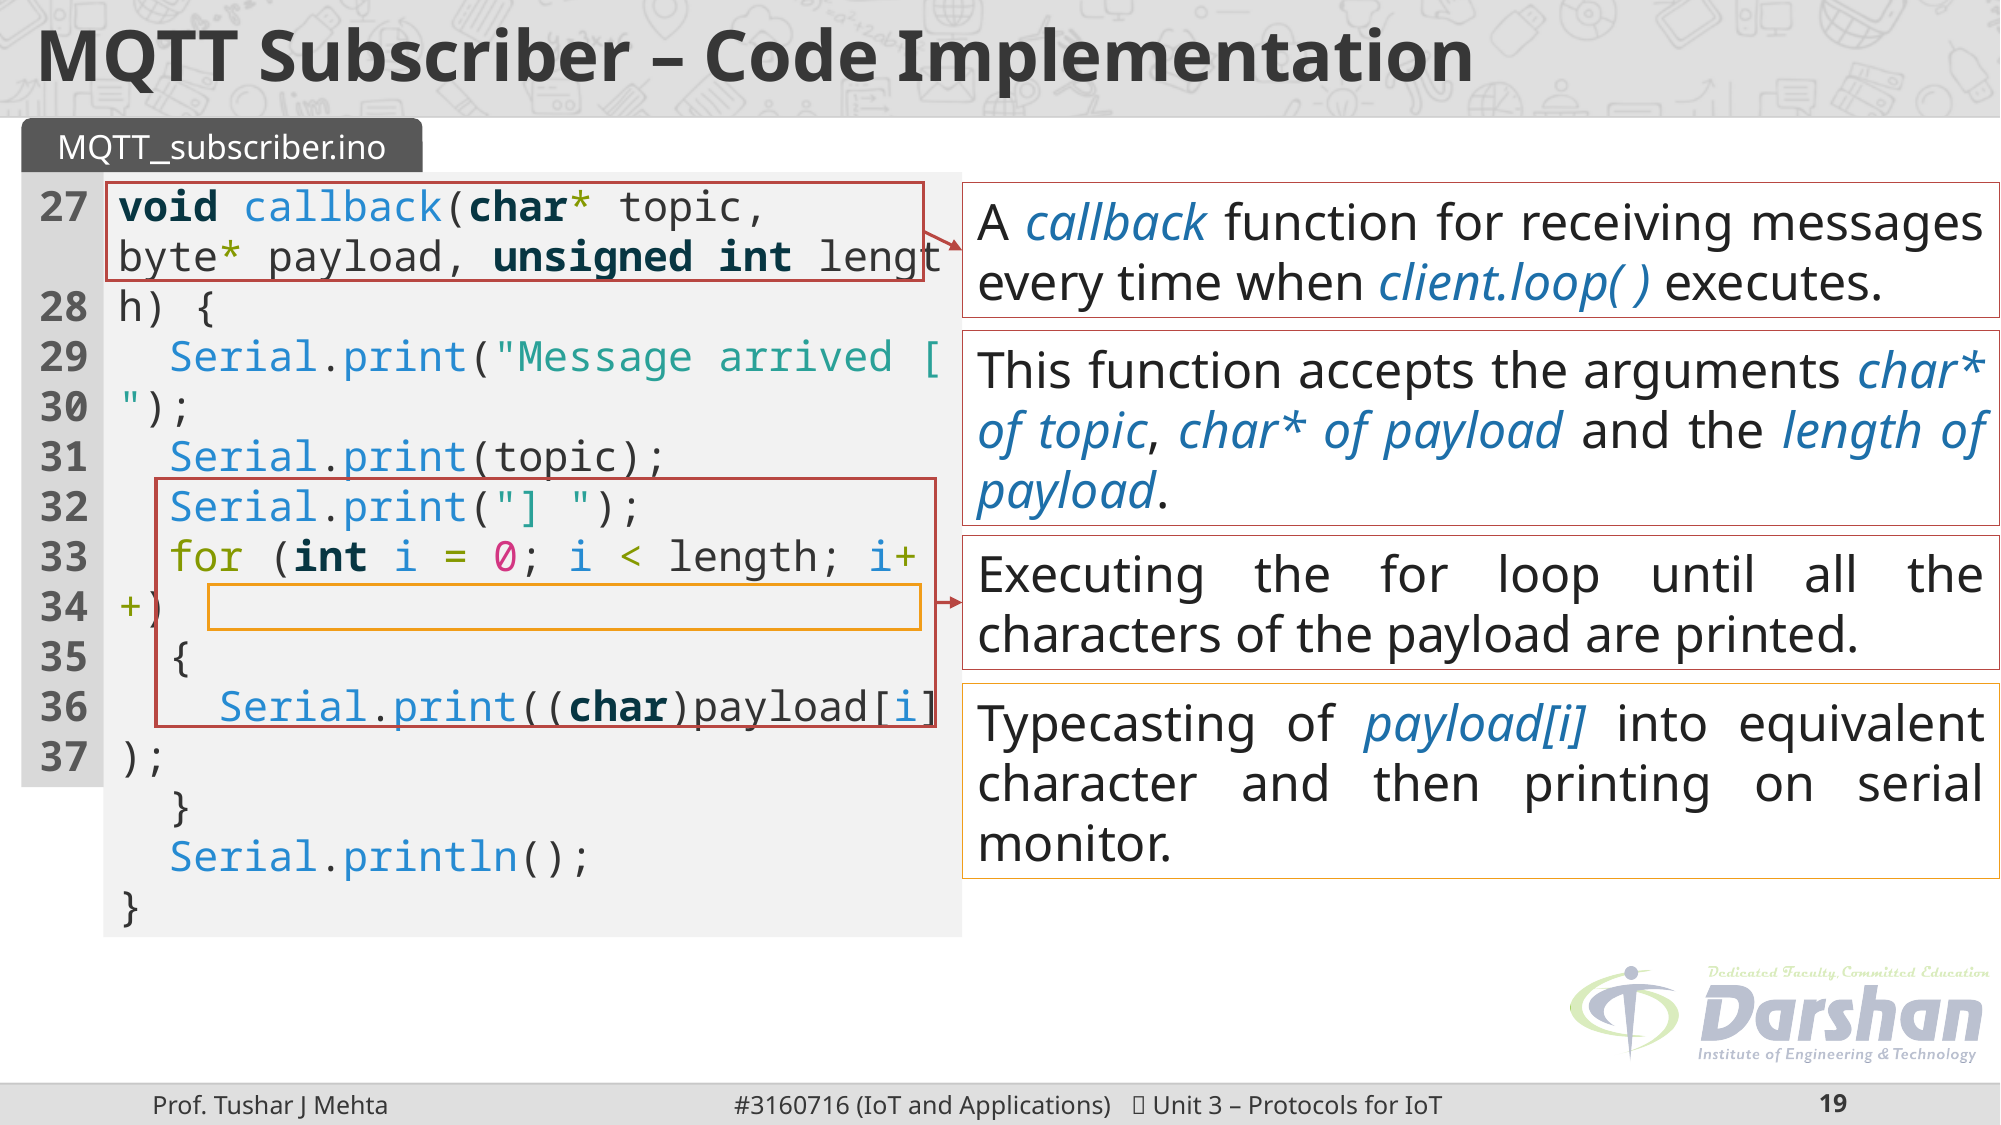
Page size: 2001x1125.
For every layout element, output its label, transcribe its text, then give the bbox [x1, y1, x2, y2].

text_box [923, 182, 2000, 320]
title MQTT Subscriber – Code Implementation [0, 0, 2000, 117]
text_box Typecasting of payload[i] into equivalent character and then printing on serial monitor. [962, 683, 2000, 879]
text_box [1570, 966, 1990, 1063]
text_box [21, 118, 963, 794]
text_box This function accepts the arguments char* of topic, char* of payload and the length of payload. [963, 330, 2000, 526]
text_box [935, 535, 2000, 672]
